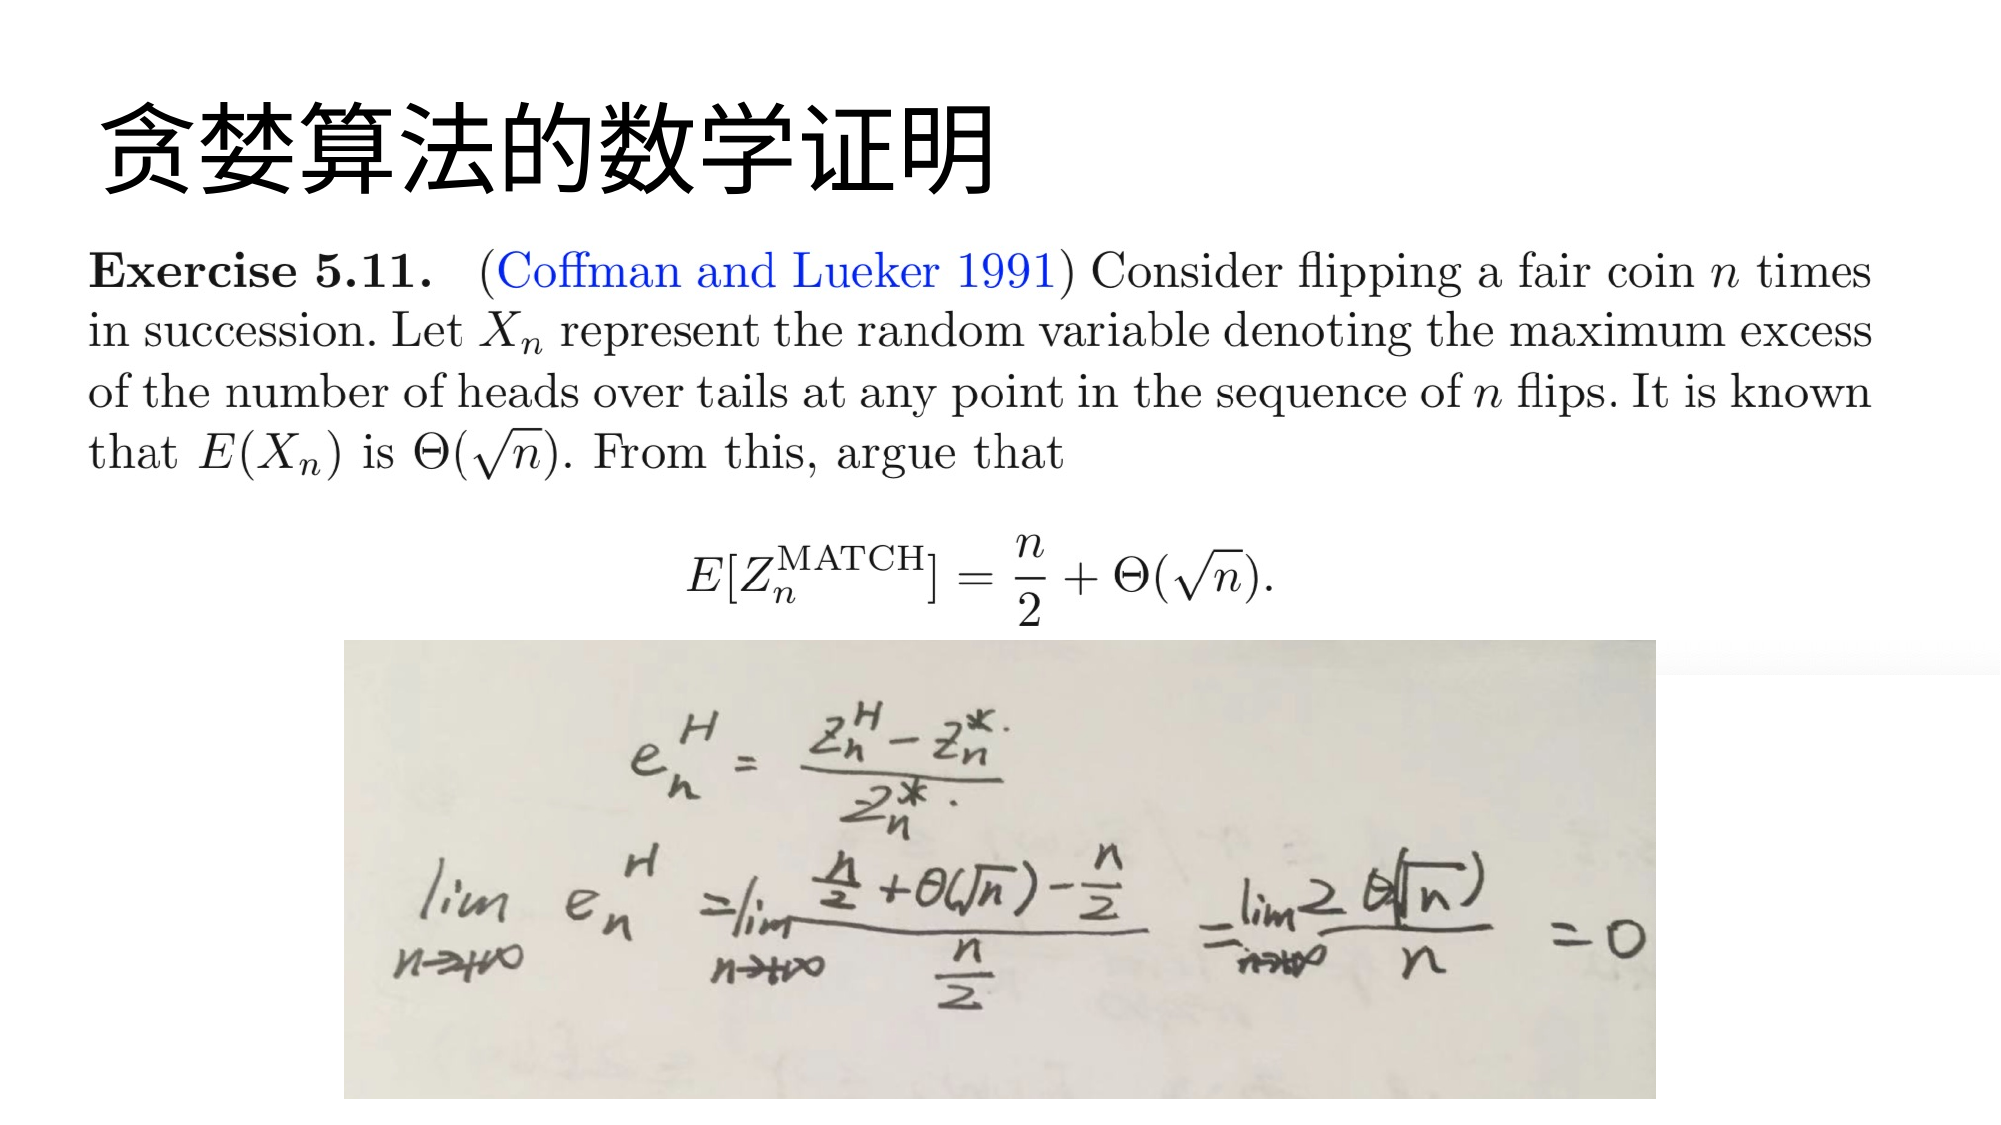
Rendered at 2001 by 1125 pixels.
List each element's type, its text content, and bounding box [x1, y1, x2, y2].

picture [0, 214, 2000, 1099]
text_box 贪婪算法的数学证明 [0, 78, 1096, 214]
